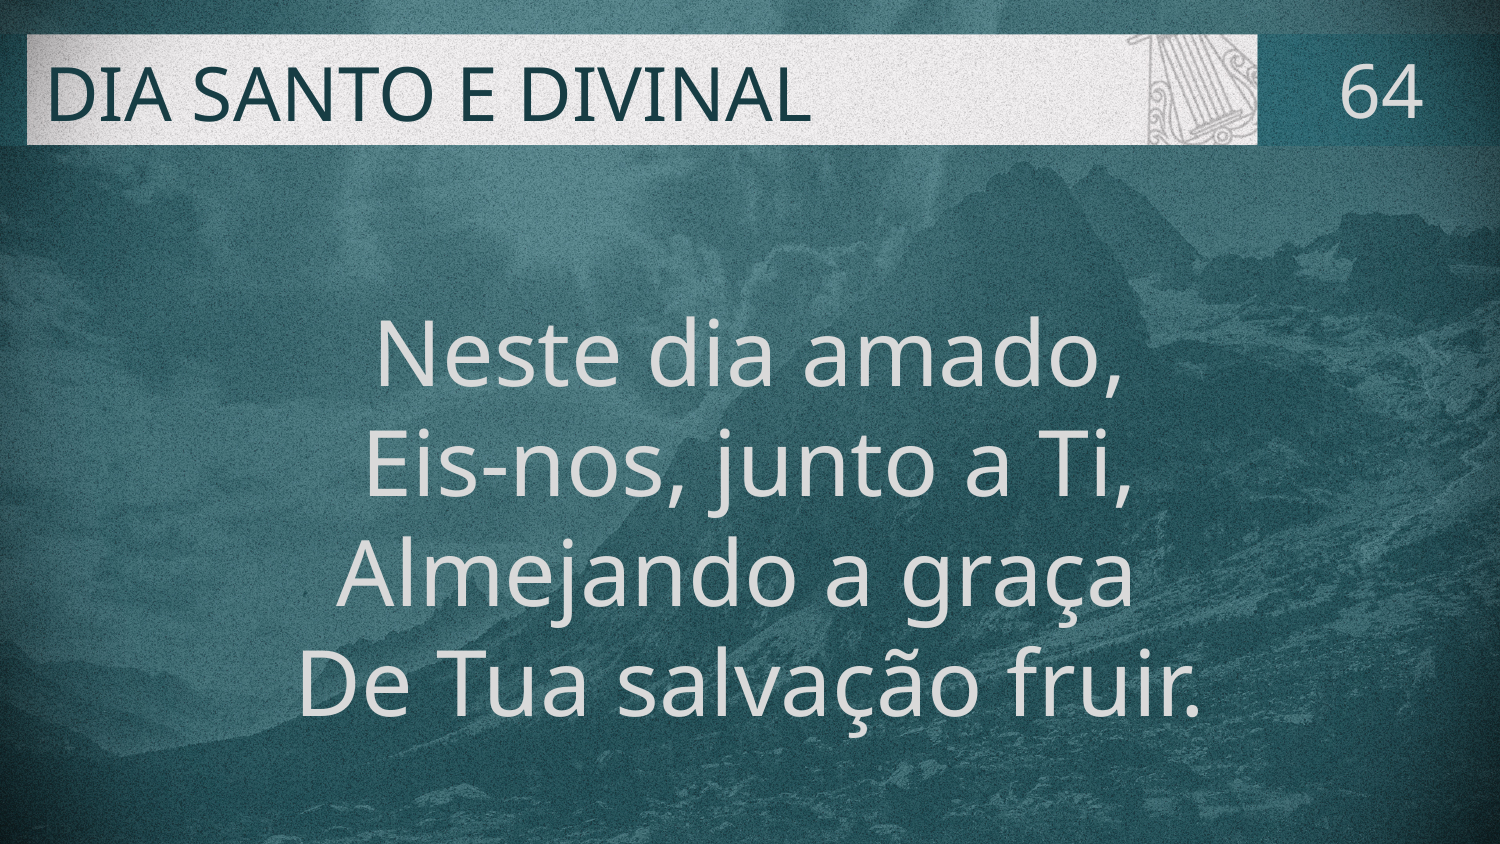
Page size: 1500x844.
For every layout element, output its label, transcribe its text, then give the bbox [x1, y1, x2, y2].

list Neste dia amado, Eis-nos, junto a Ti, Almejando a graça De Tua salvação fruir. [0, 185, 1500, 844]
title DIA SANTO E DIVINAL [29, 33, 1258, 151]
list 64 [1281, 36, 1483, 143]
picture [0, 0, 1500, 185]
